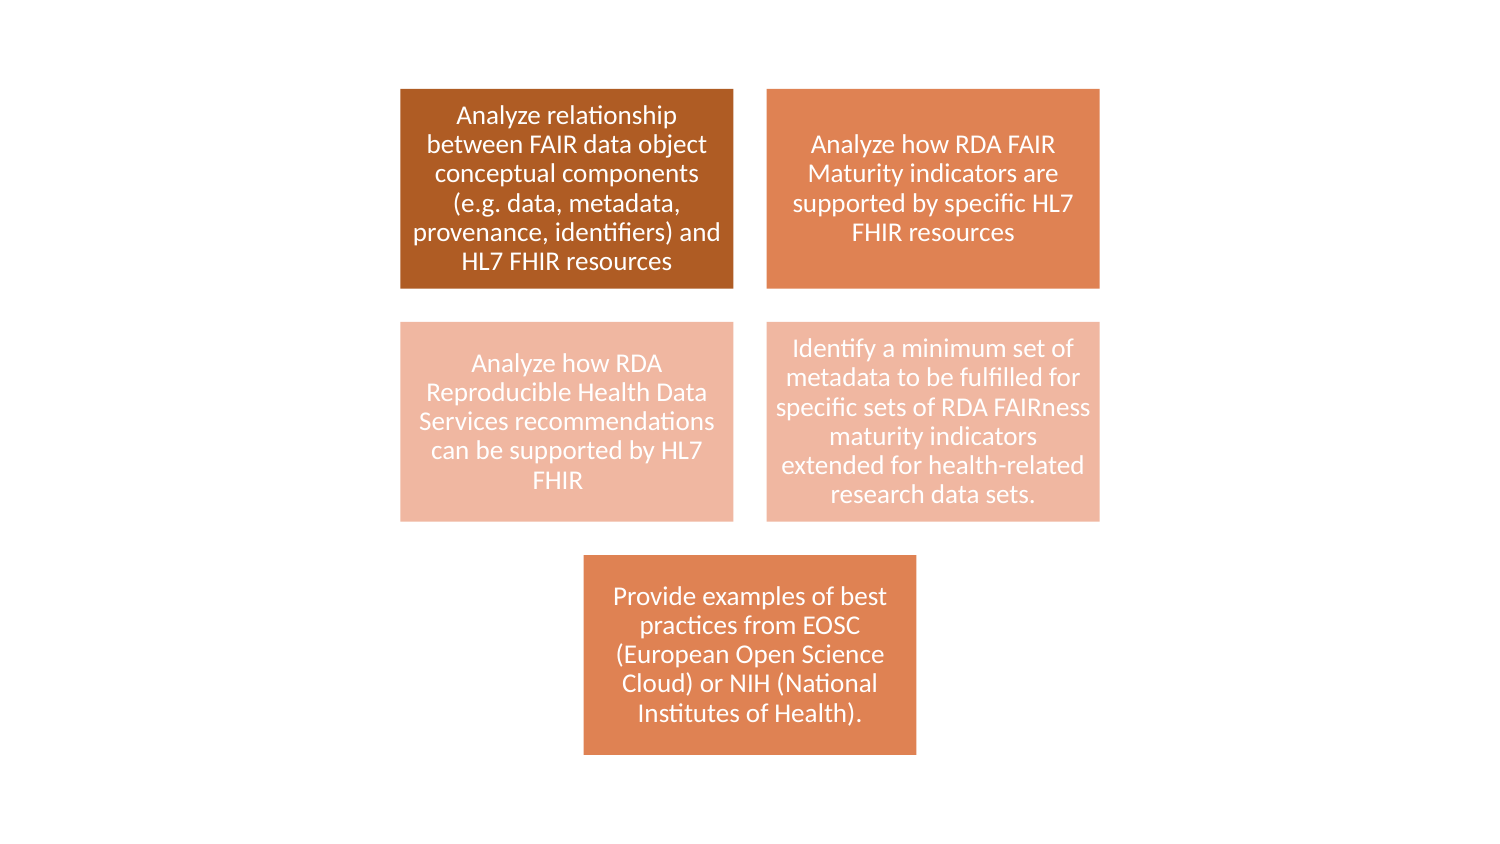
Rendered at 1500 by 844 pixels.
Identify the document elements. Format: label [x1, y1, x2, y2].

text_box [249, 88, 1250, 756]
